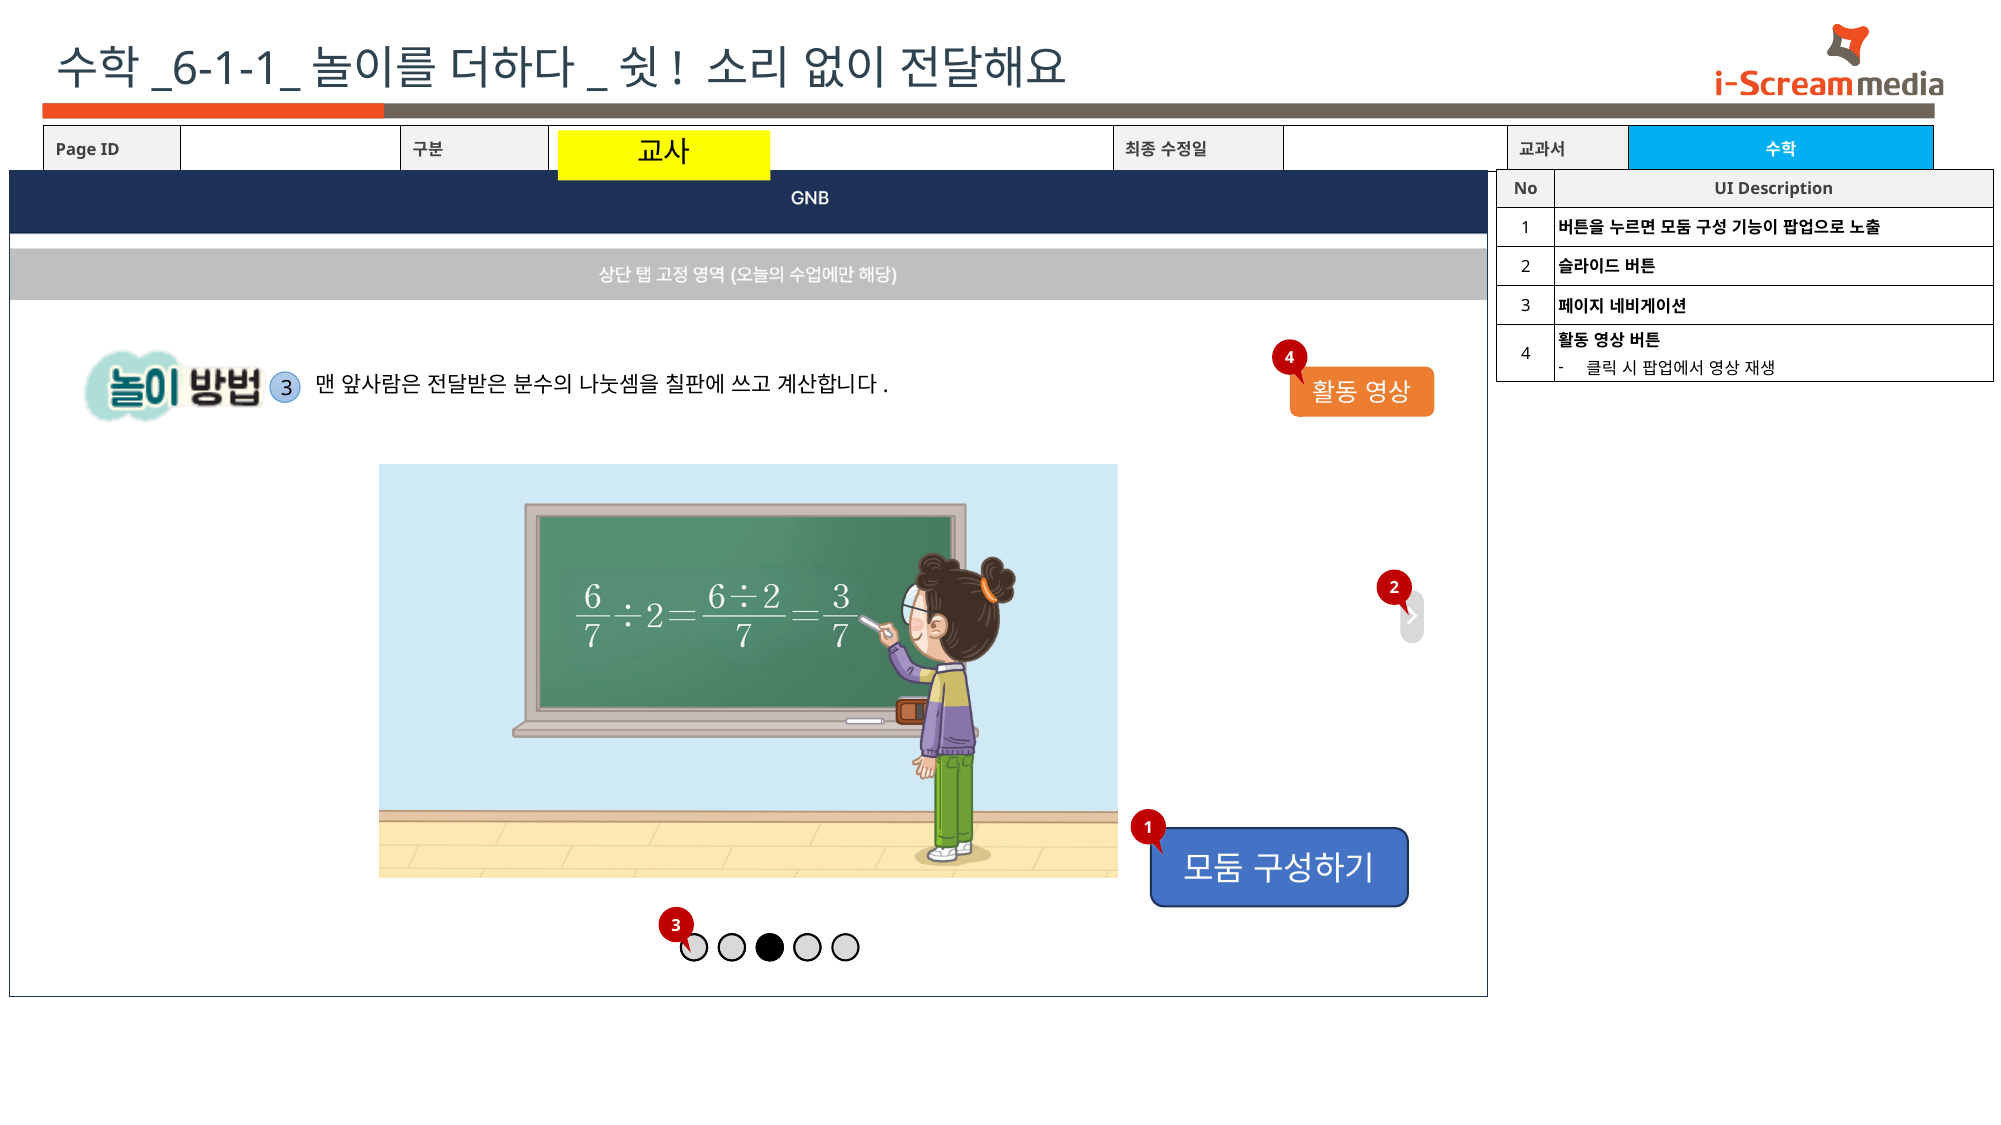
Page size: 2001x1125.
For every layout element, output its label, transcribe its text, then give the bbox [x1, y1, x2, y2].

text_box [680, 934, 859, 961]
table_cell 슬라이드 버튼 [1555, 247, 1993, 285]
text_box 교사 [557, 130, 771, 181]
table_cell 4 [1497, 325, 1554, 381]
table_header UI Description [1555, 170, 1993, 207]
table_cell 활동 영상 버튼 클릭 시 팝업에서 영상 재생 [1555, 325, 1993, 381]
text_box 1 [1129, 807, 1168, 856]
picture [10, 171, 1487, 996]
table_header No [1497, 170, 1554, 207]
table_cell 버튼을 누르면 모둠 구성 기능이 팝업으로 노출 [1555, 208, 1993, 246]
table_cell 1 [1497, 208, 1554, 246]
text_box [269, 356, 1175, 403]
text_box 2 [1375, 568, 1414, 607]
table_cell 3 [1497, 286, 1554, 324]
text_box 모둠 구성하기 [1149, 827, 1409, 908]
table_cell 페이지 네비게이션 [1555, 286, 1993, 324]
picture [1715, 23, 1944, 96]
table_cell 2 [1497, 247, 1554, 285]
text_box 4 [1271, 338, 1309, 386]
text_box 활동 영상 [1288, 365, 1436, 418]
title 수학_6-1-1_놀이를 더하다_쉿! 소리 없이 전달해요 [41, 44, 1683, 95]
text_box 3 [657, 905, 695, 944]
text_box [1400, 590, 1424, 644]
